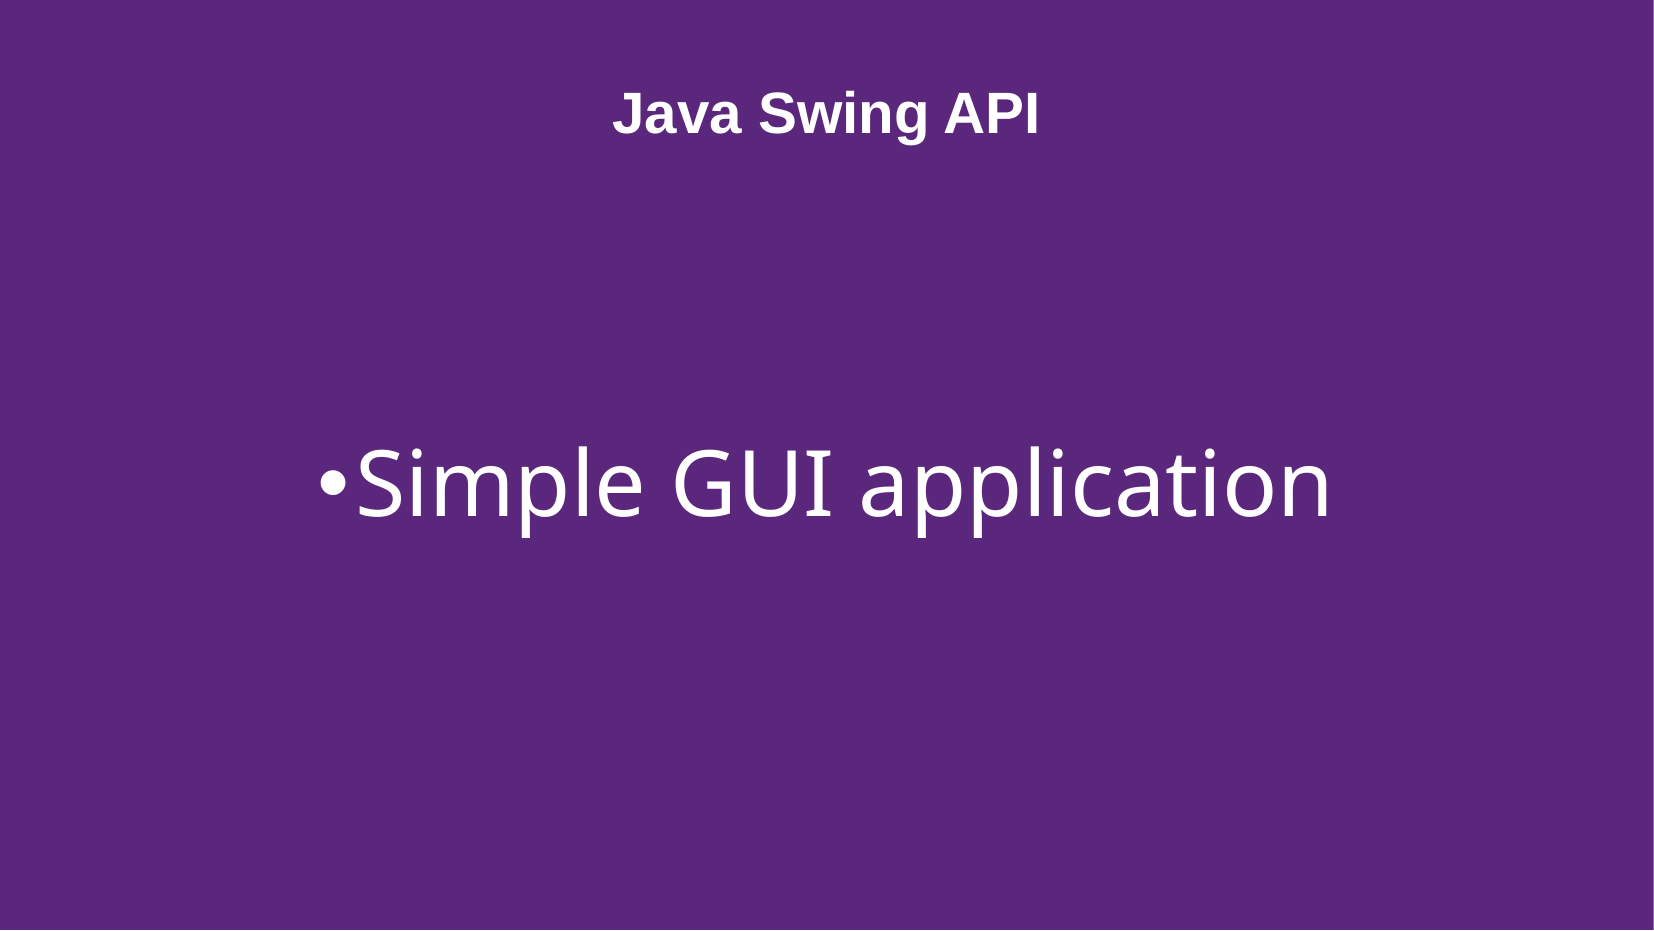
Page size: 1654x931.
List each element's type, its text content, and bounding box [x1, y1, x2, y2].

subtitle Simple GUI application [82, 217, 1571, 757]
title Java Swing API [82, 37, 1571, 193]
